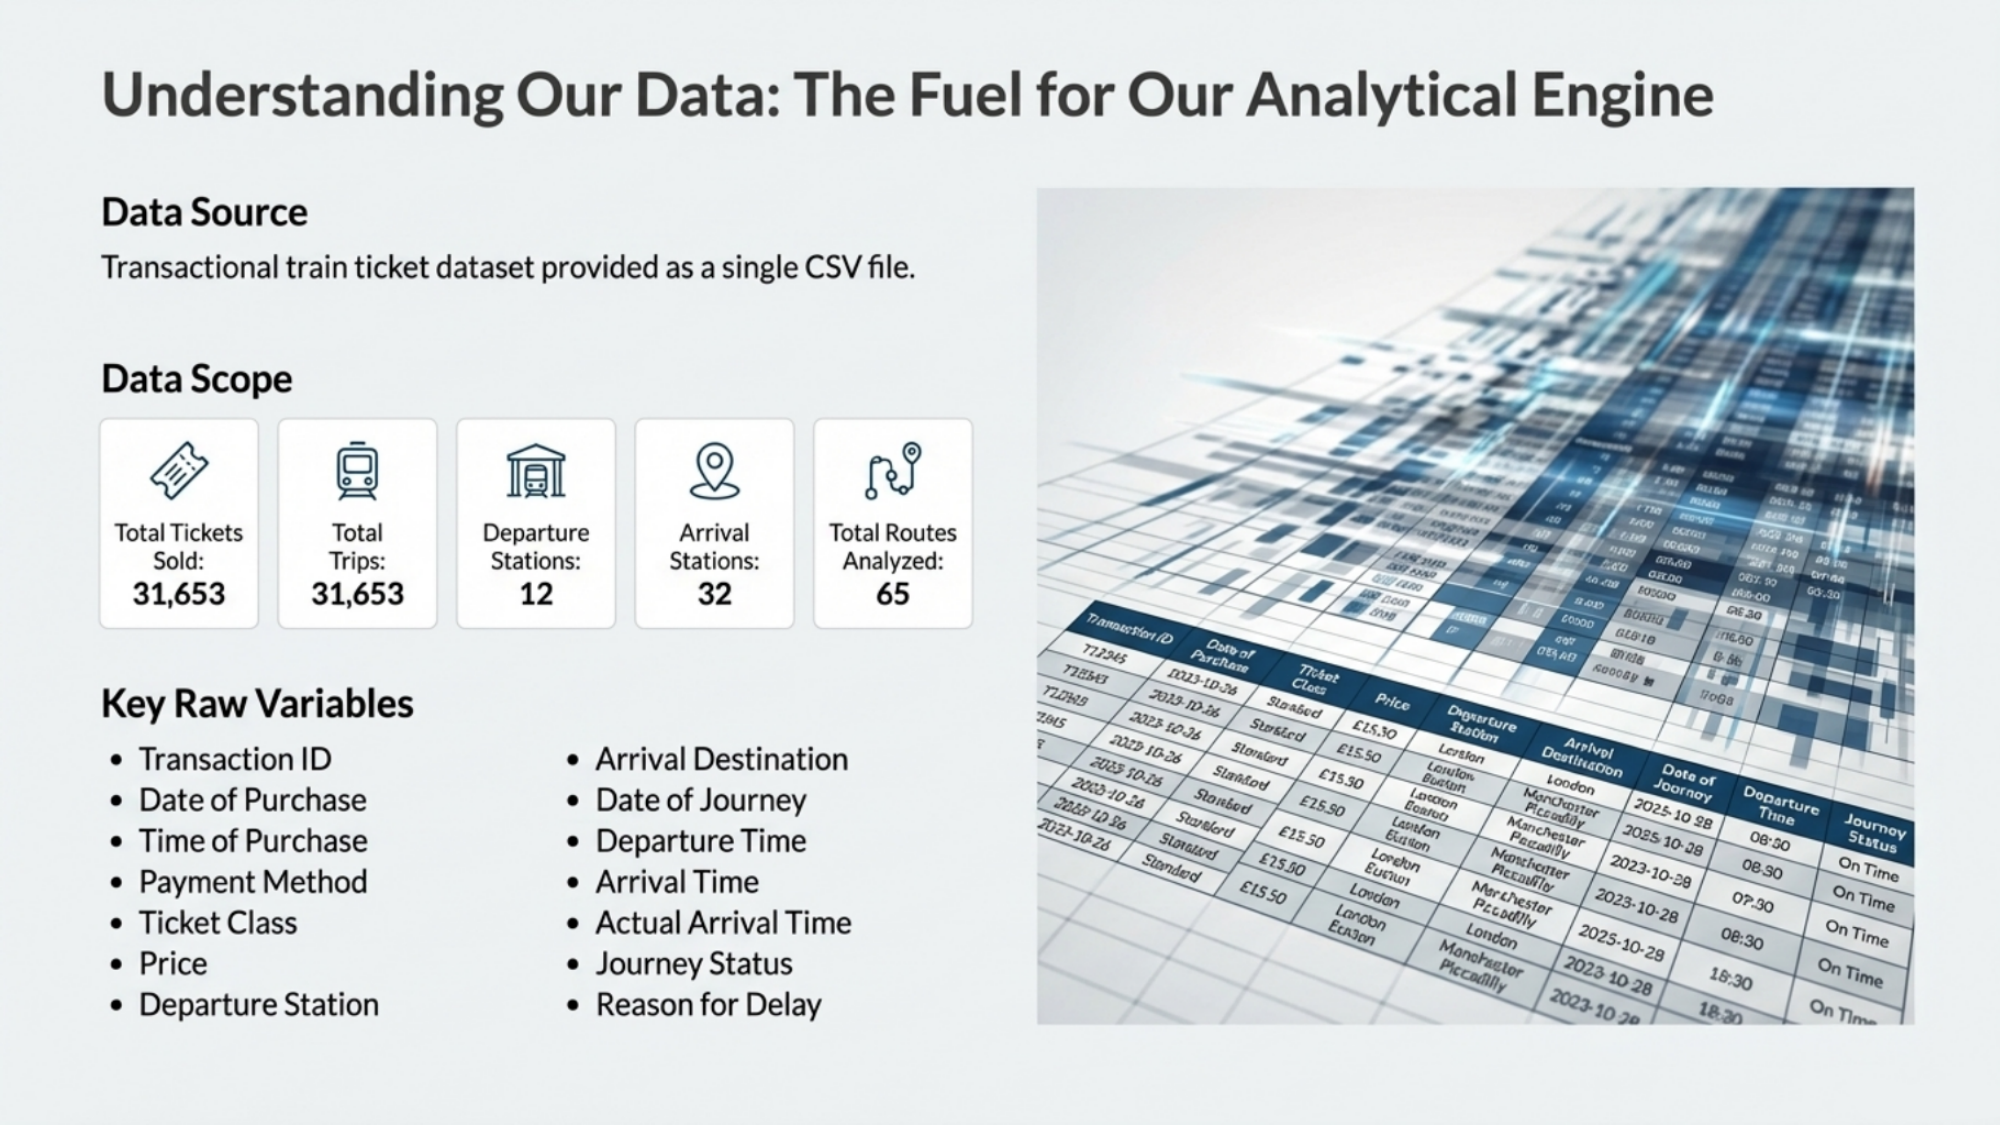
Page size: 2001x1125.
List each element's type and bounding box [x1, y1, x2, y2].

list [0, 0, 2000, 1125]
